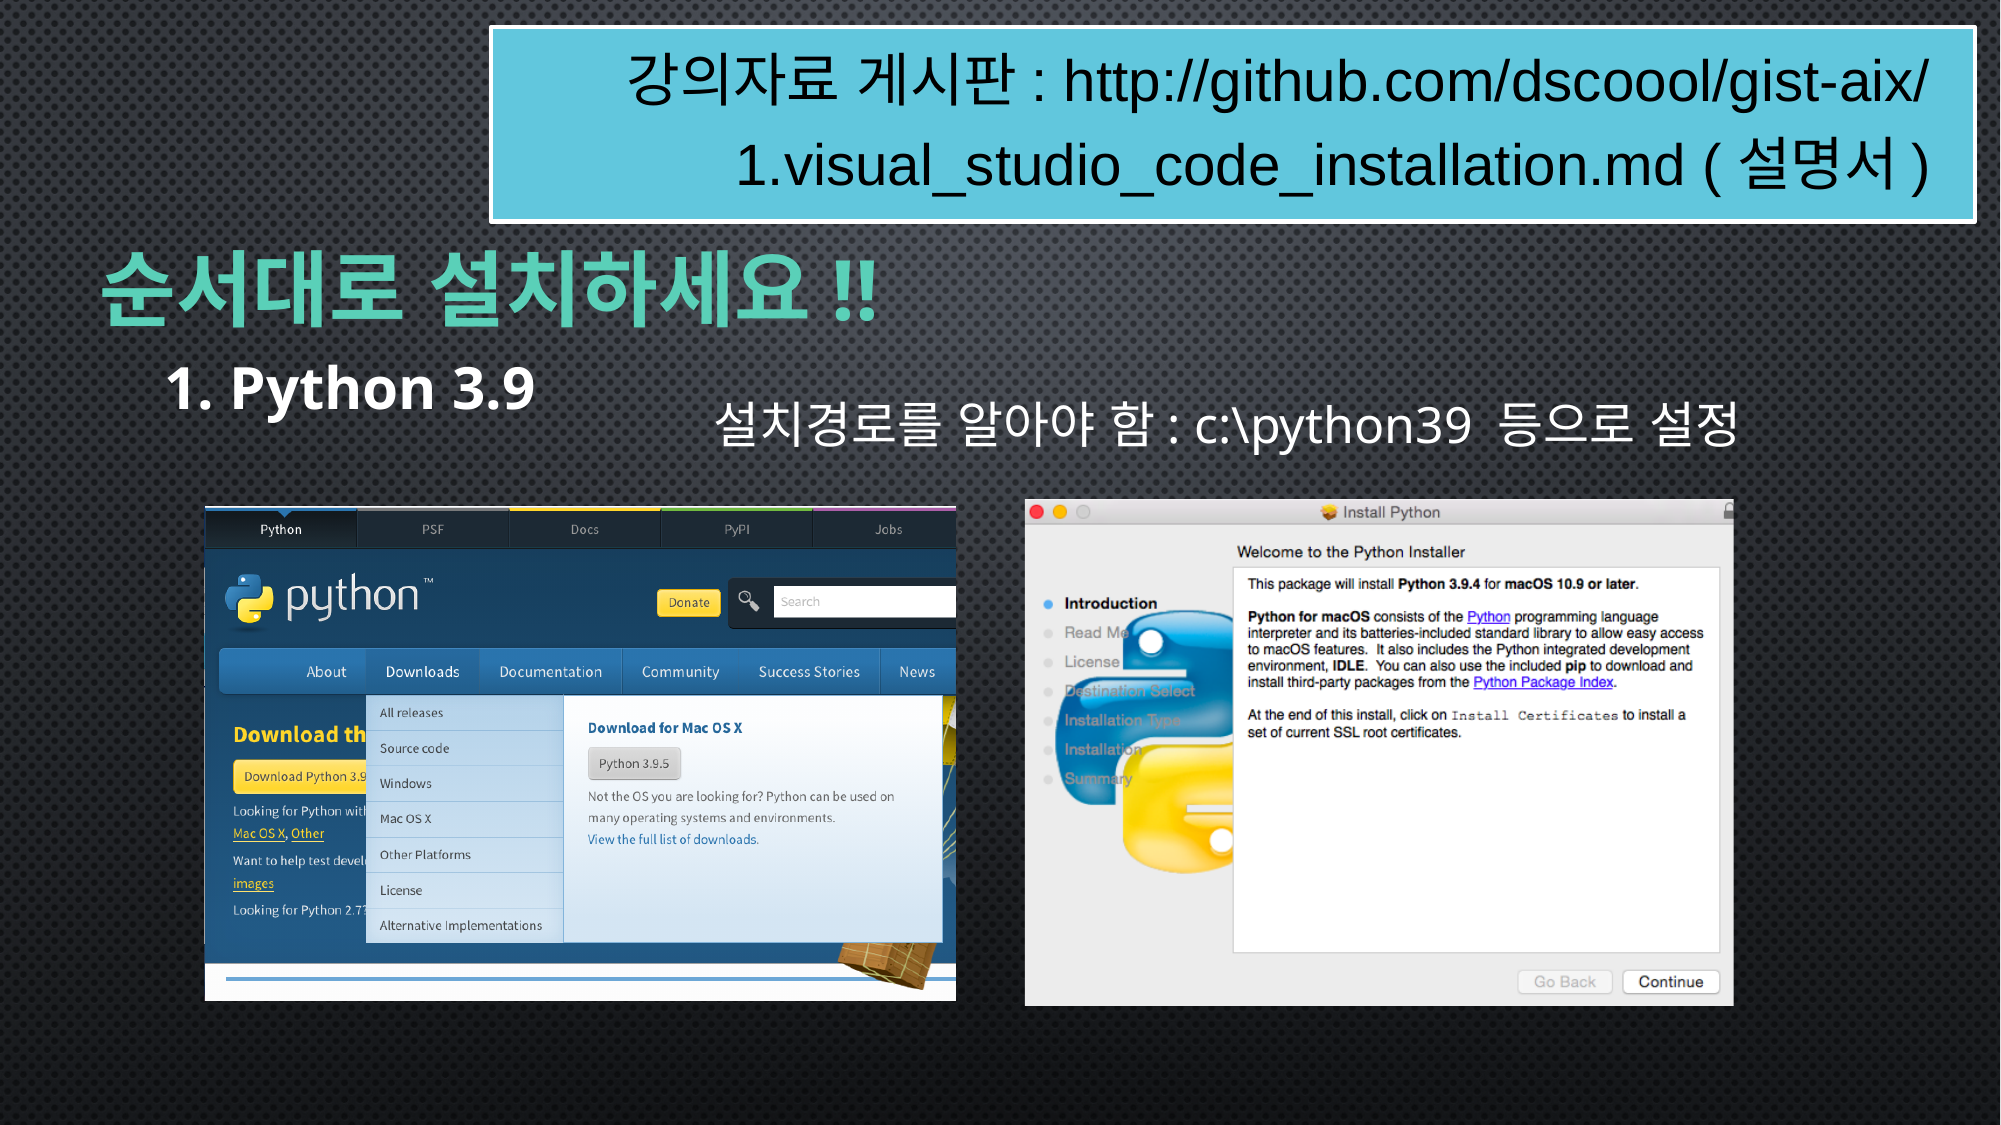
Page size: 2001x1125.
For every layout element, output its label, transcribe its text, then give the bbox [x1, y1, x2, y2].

text_box 1. Python 3.9 [150, 343, 829, 429]
picture [1024, 499, 1734, 1006]
title 순서대로 설치하세요!! [44, 163, 935, 412]
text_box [430, 26, 1976, 222]
text_box 설치경로를 알아야 함: c:\python39 등으로 설정 [698, 385, 1896, 461]
picture [204, 505, 956, 1001]
